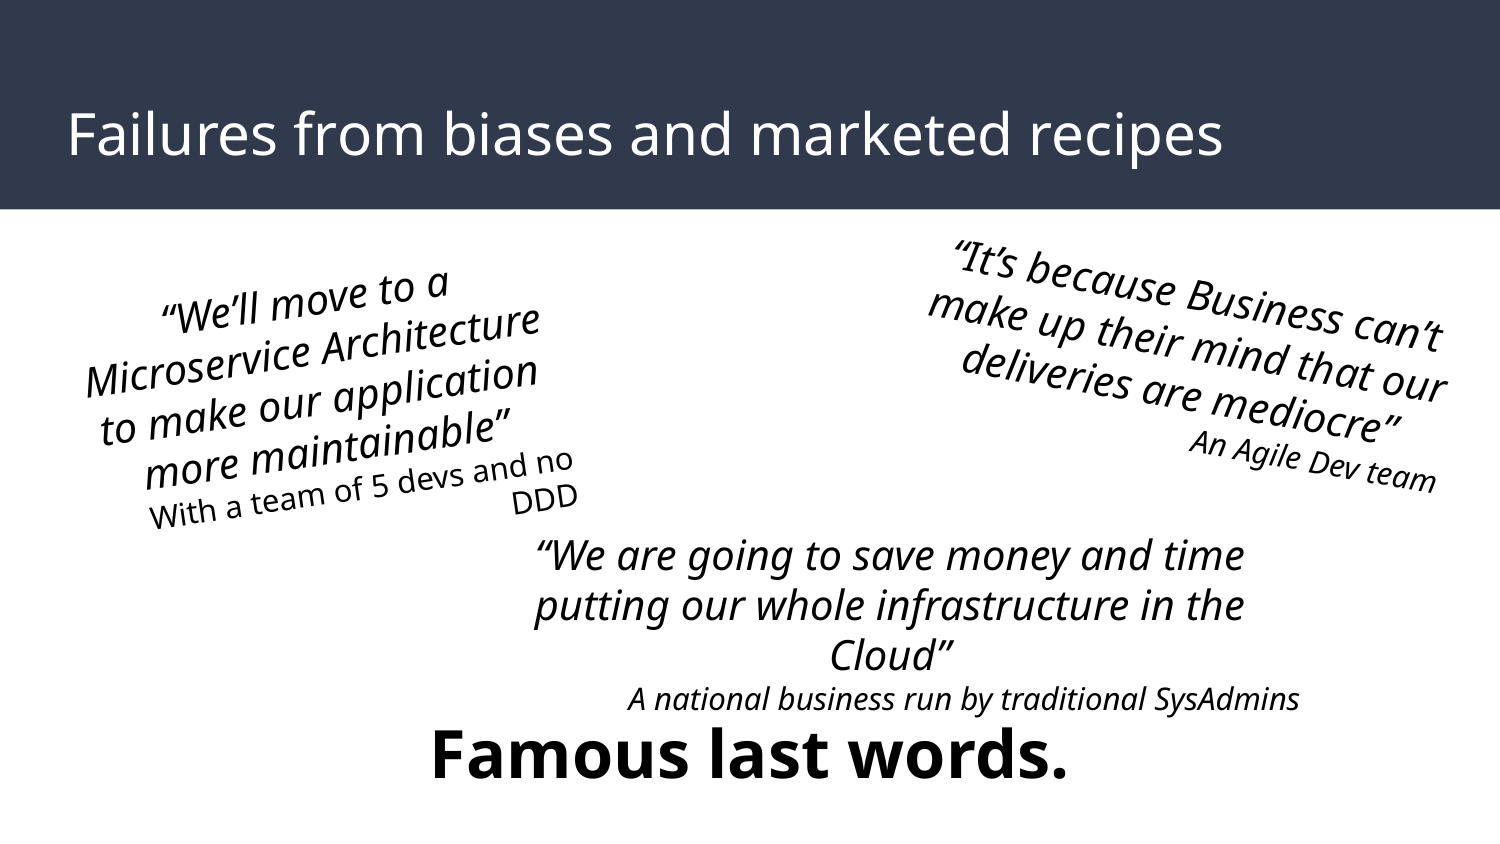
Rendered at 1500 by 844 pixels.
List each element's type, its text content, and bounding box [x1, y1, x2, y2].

title Failures from biases and marketed recipes [51, 82, 1449, 185]
text_box Famous last words. [350, 697, 1150, 790]
text_box “We’ll move to a Microservice Architecture to make our application more maintainable” With a team of 5 devs and no DDD [43, 222, 591, 548]
text_box “We are going to save money and time putting our whole infrastructure in the Cloud” A national business run by traditional SysAdmins [463, 513, 1317, 686]
text_box “It’s because Business can’t make up their mind that our deliveries are mediocre” An Agile Dev team [880, 206, 1484, 553]
